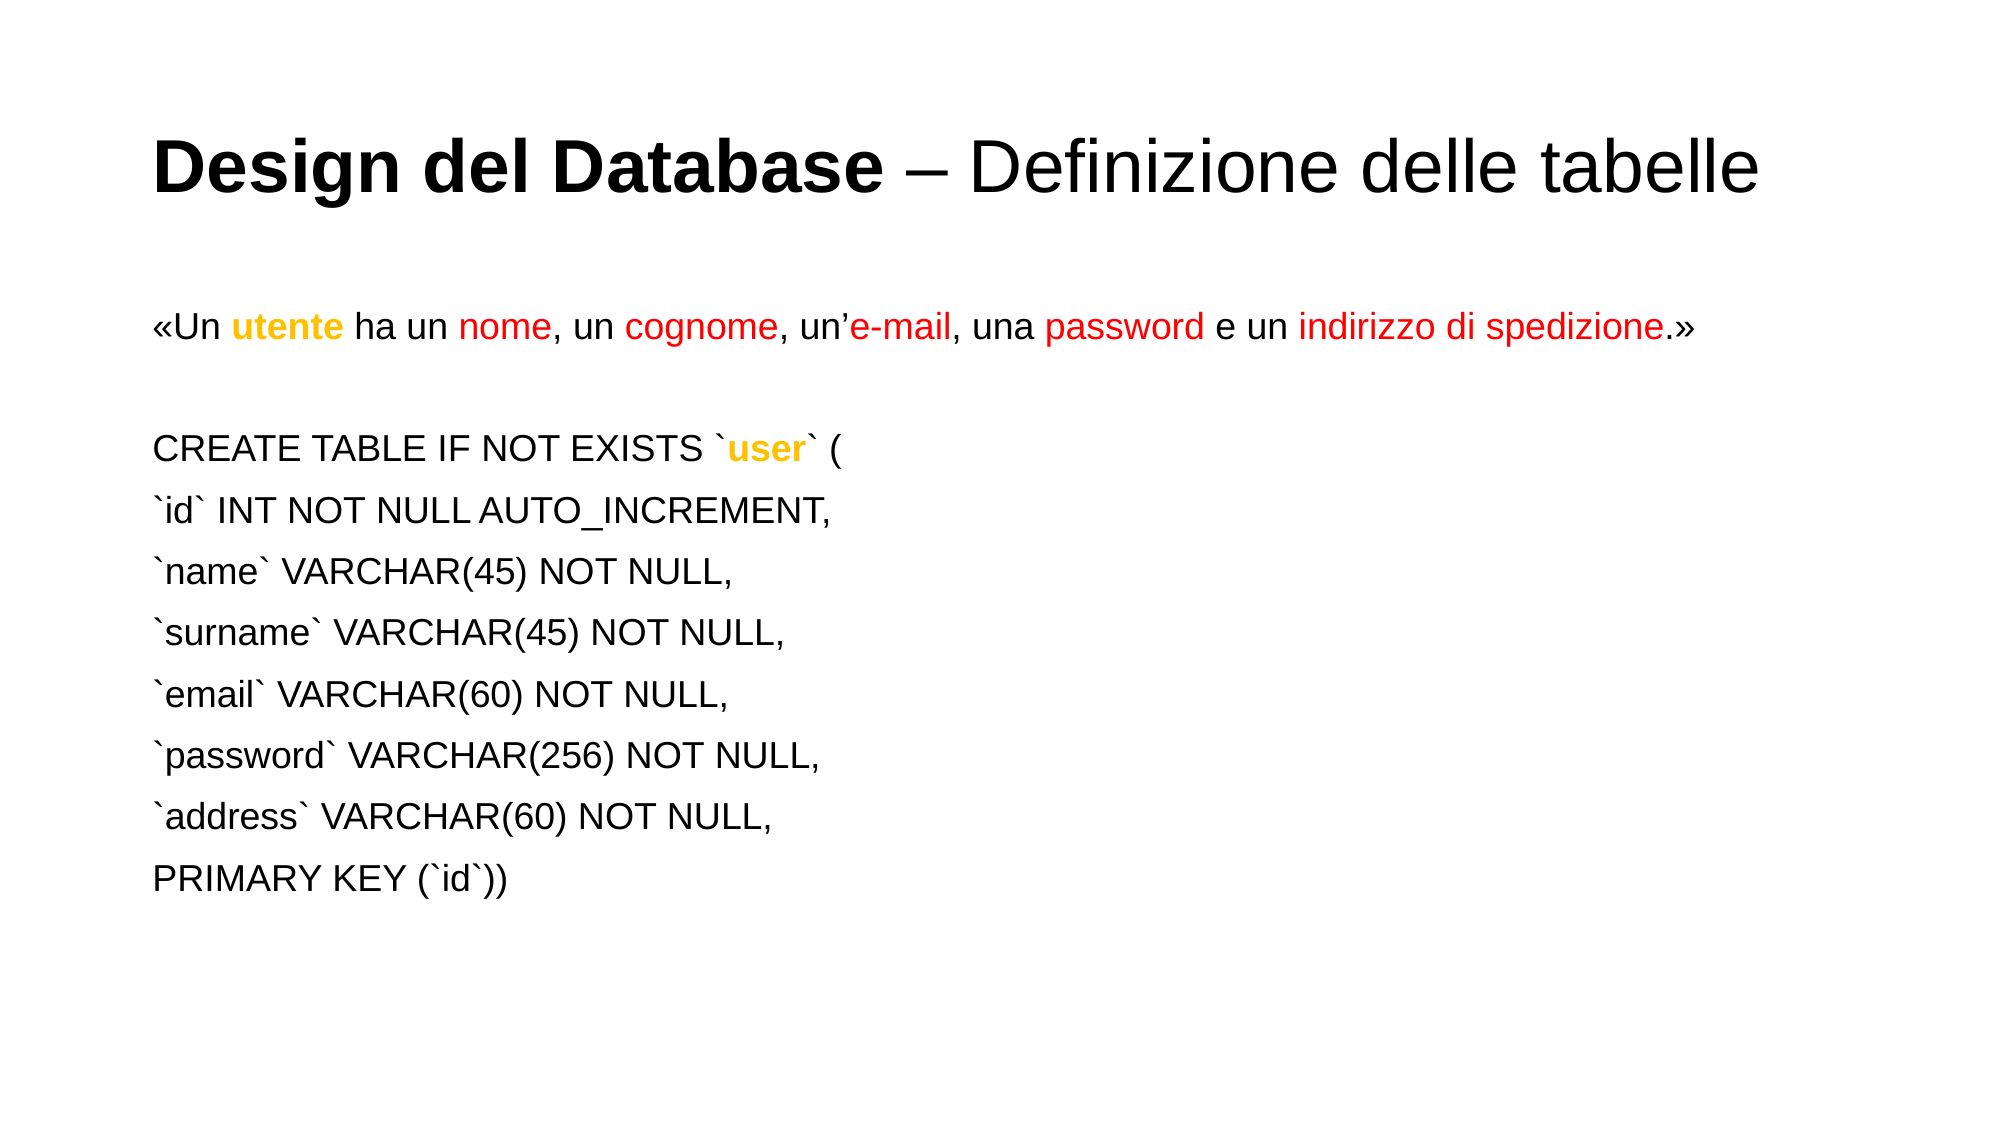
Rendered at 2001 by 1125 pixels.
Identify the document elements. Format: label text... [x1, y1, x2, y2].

list «Un utente ha un nome, un cognome, un’e-mail, una password e un indirizzo di spedizione.» CREATE TABLE IF NOT EXISTS `user` ( `id` INT NOT NULL AUTO_INCREMENT, `name` VARCHAR(45) NOT NULL, `surname` VARCHAR(45) NOT NULL, `email` VARCHAR(60) NOT NULL, `password` VARCHAR(256) NOT NULL, `address` VARCHAR(60) NOT NULL, PRIMARY KEY (`id`)) [137, 299, 1863, 1014]
title Design del Database – Definizione delle tabelle [137, 59, 1863, 278]
